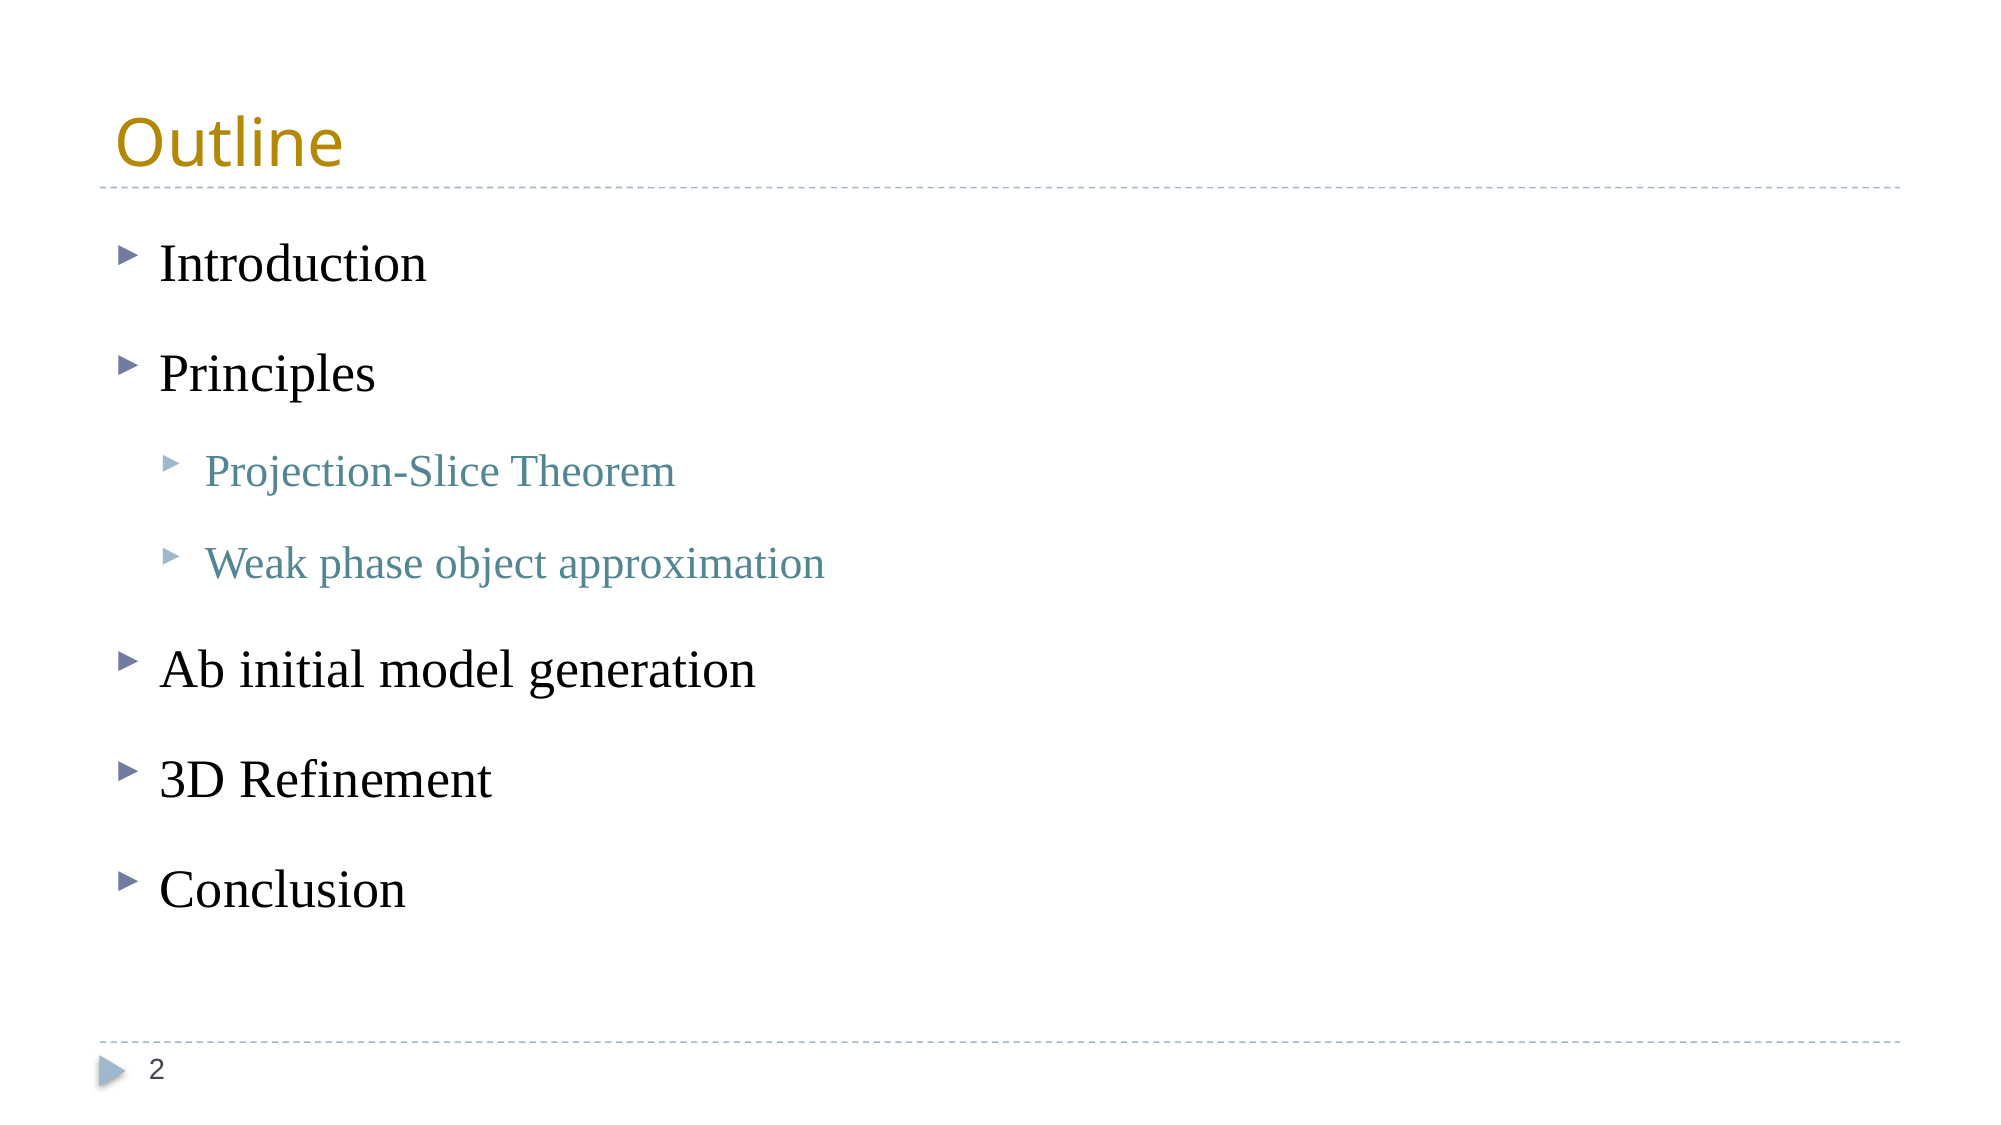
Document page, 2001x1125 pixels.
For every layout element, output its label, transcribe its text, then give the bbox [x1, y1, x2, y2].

slide_number 2 [134, 1042, 568, 1103]
title Outline [99, 24, 1901, 188]
list Introduction Principles Projection-Slice Theorem Weak phase object approximation Ab initial model generation 3D Refinement Conclusion [99, 187, 1591, 998]
